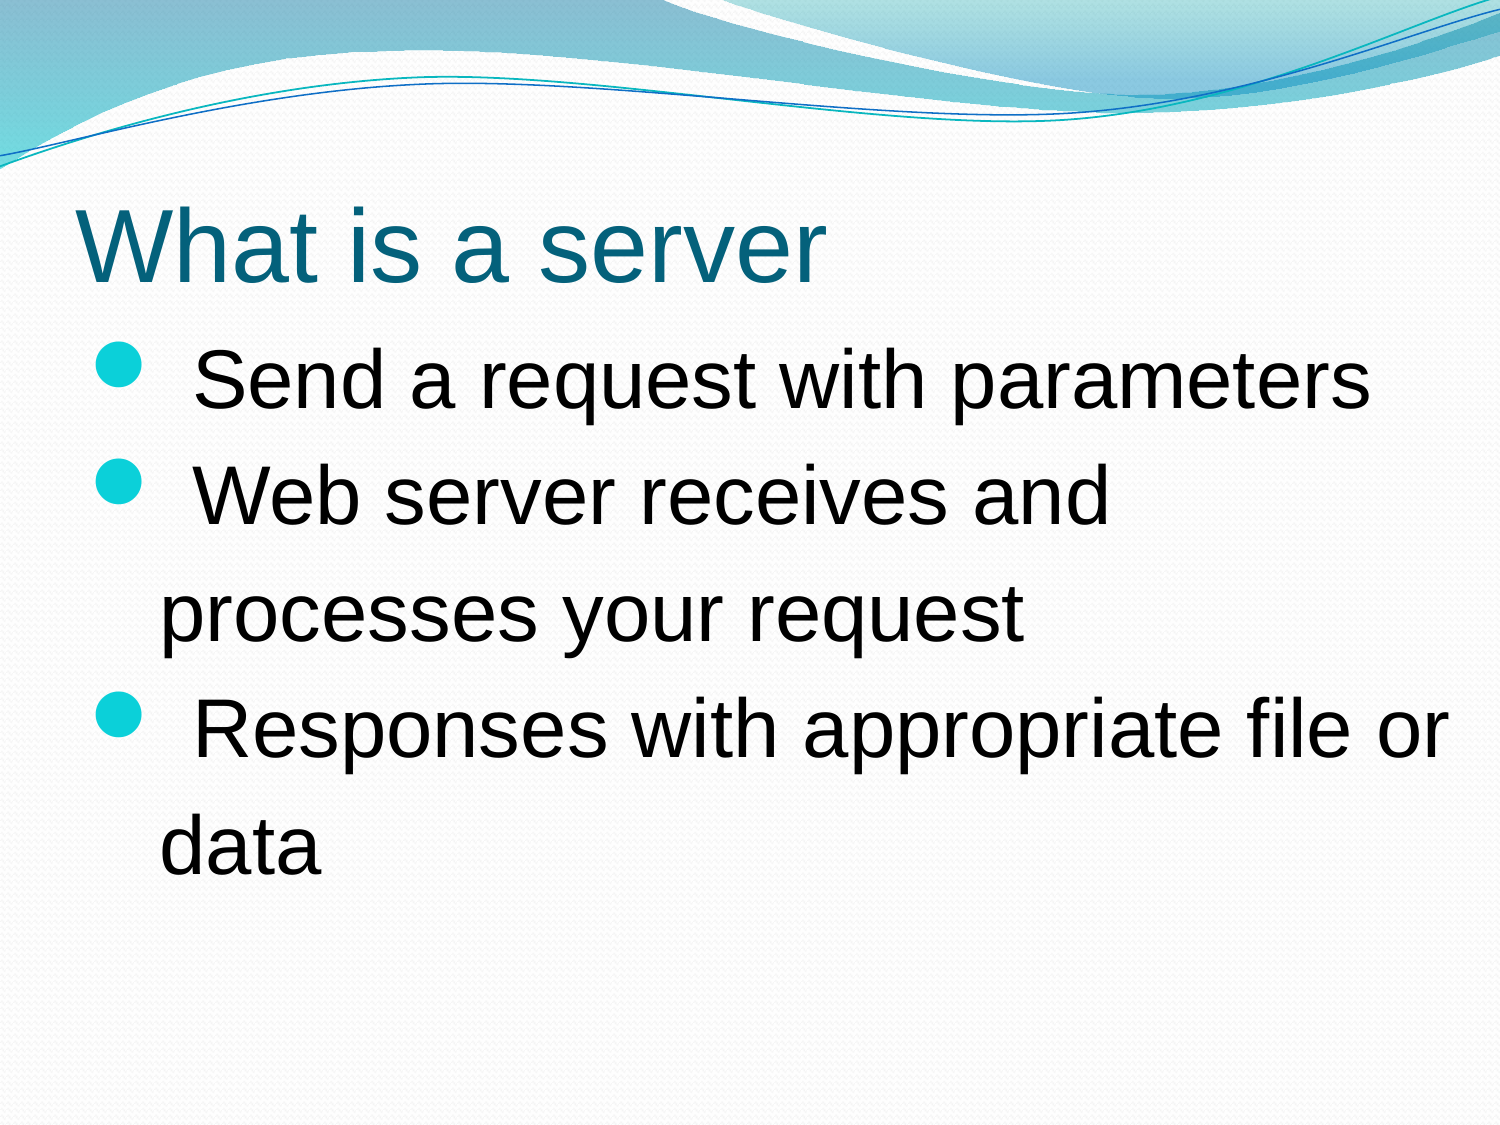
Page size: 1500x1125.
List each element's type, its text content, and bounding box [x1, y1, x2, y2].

title What is a server [75, 115, 1425, 303]
list Send a request with parameters Web server receives and processes your request Responses with appropriate file or data [75, 317, 1488, 1038]
